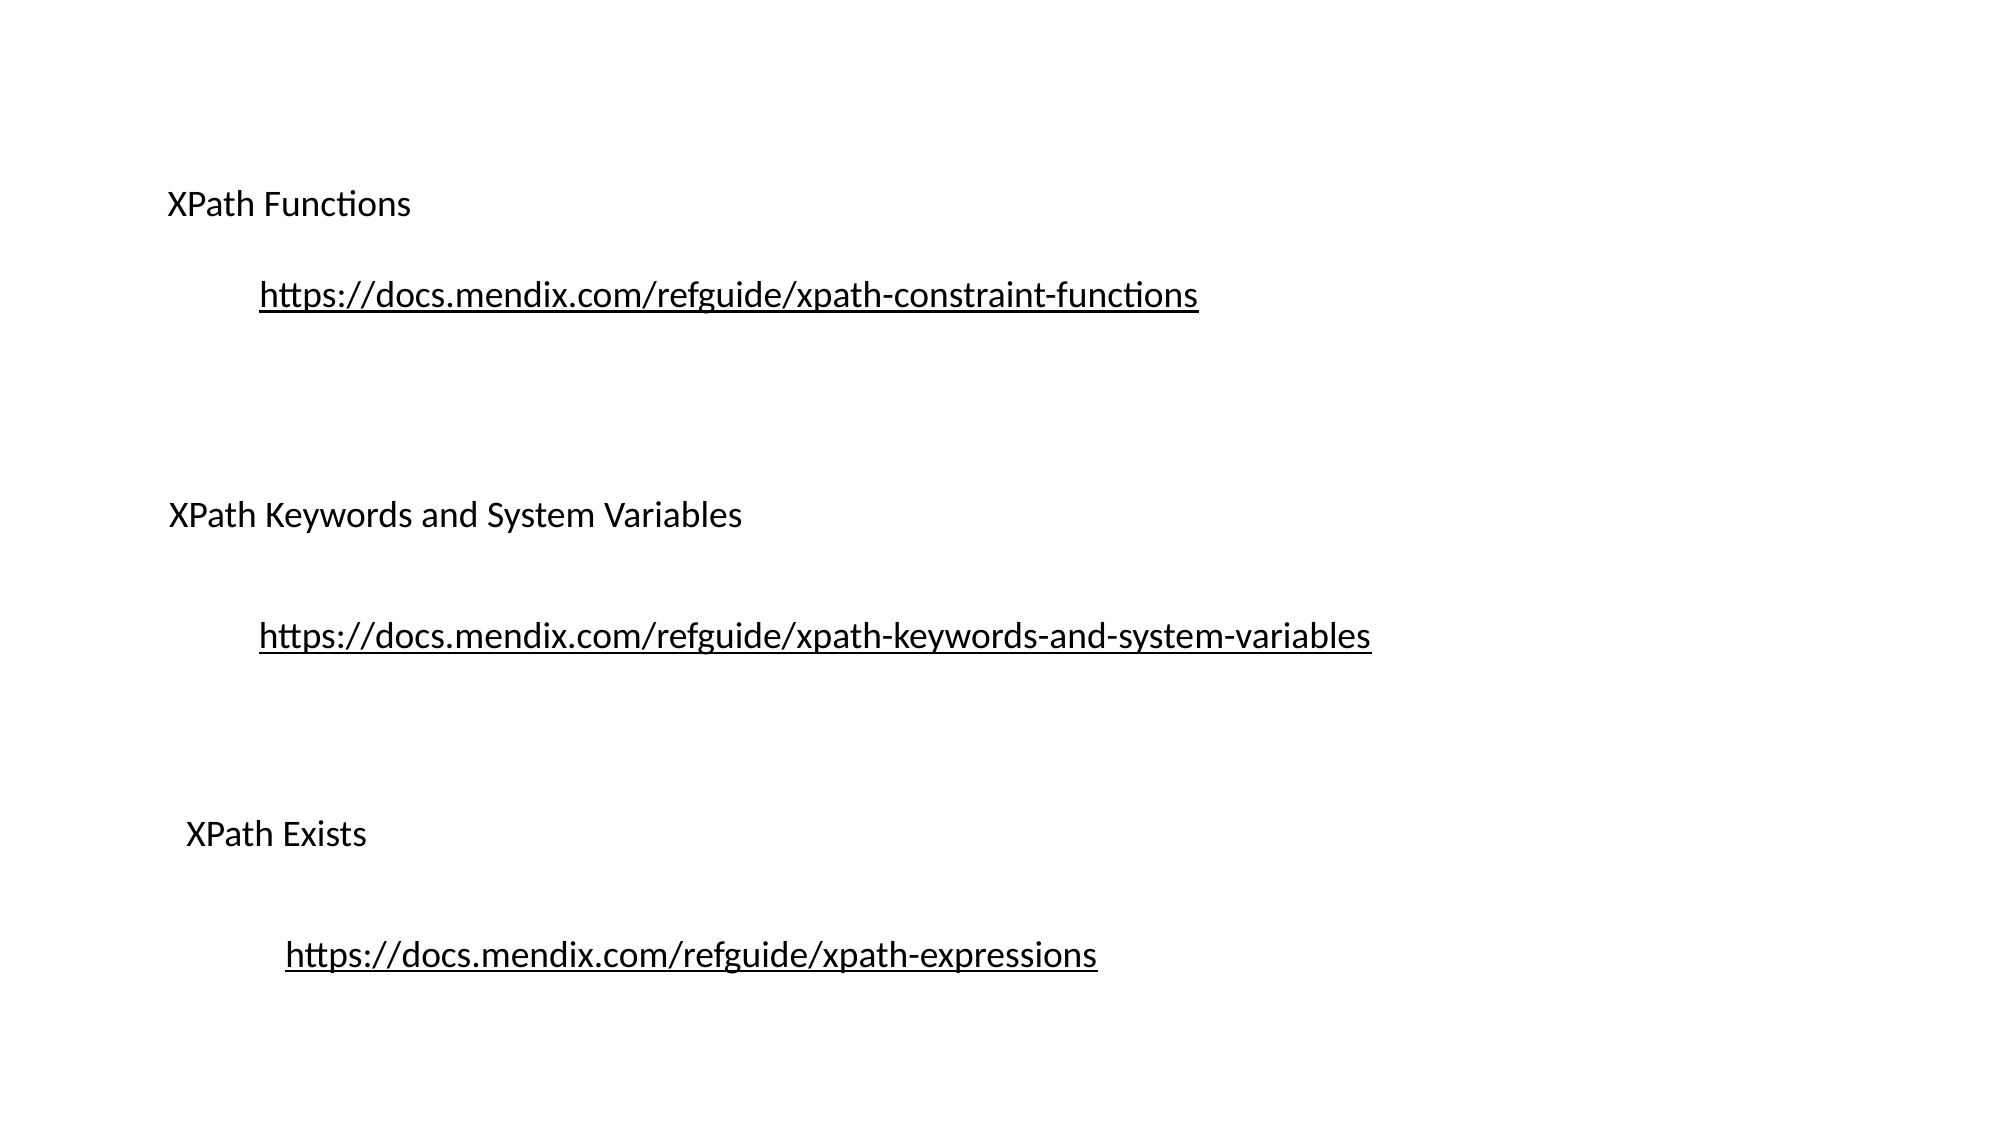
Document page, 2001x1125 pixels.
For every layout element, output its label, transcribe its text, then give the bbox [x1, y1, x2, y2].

text_box XPath Exists [171, 801, 383, 862]
text_box XPath Functions [152, 171, 427, 232]
text_box https://docs.mendix.com/refguide/xpath-constraint-functions [244, 262, 1223, 323]
text_box https://docs.mendix.com/refguide/xpath-keywords-and-system-variables [244, 604, 1396, 664]
text_box https://docs.mendix.com/refguide/xpath-expressions [270, 922, 1122, 983]
text_box XPath Keywords and System Variables [154, 482, 759, 543]
